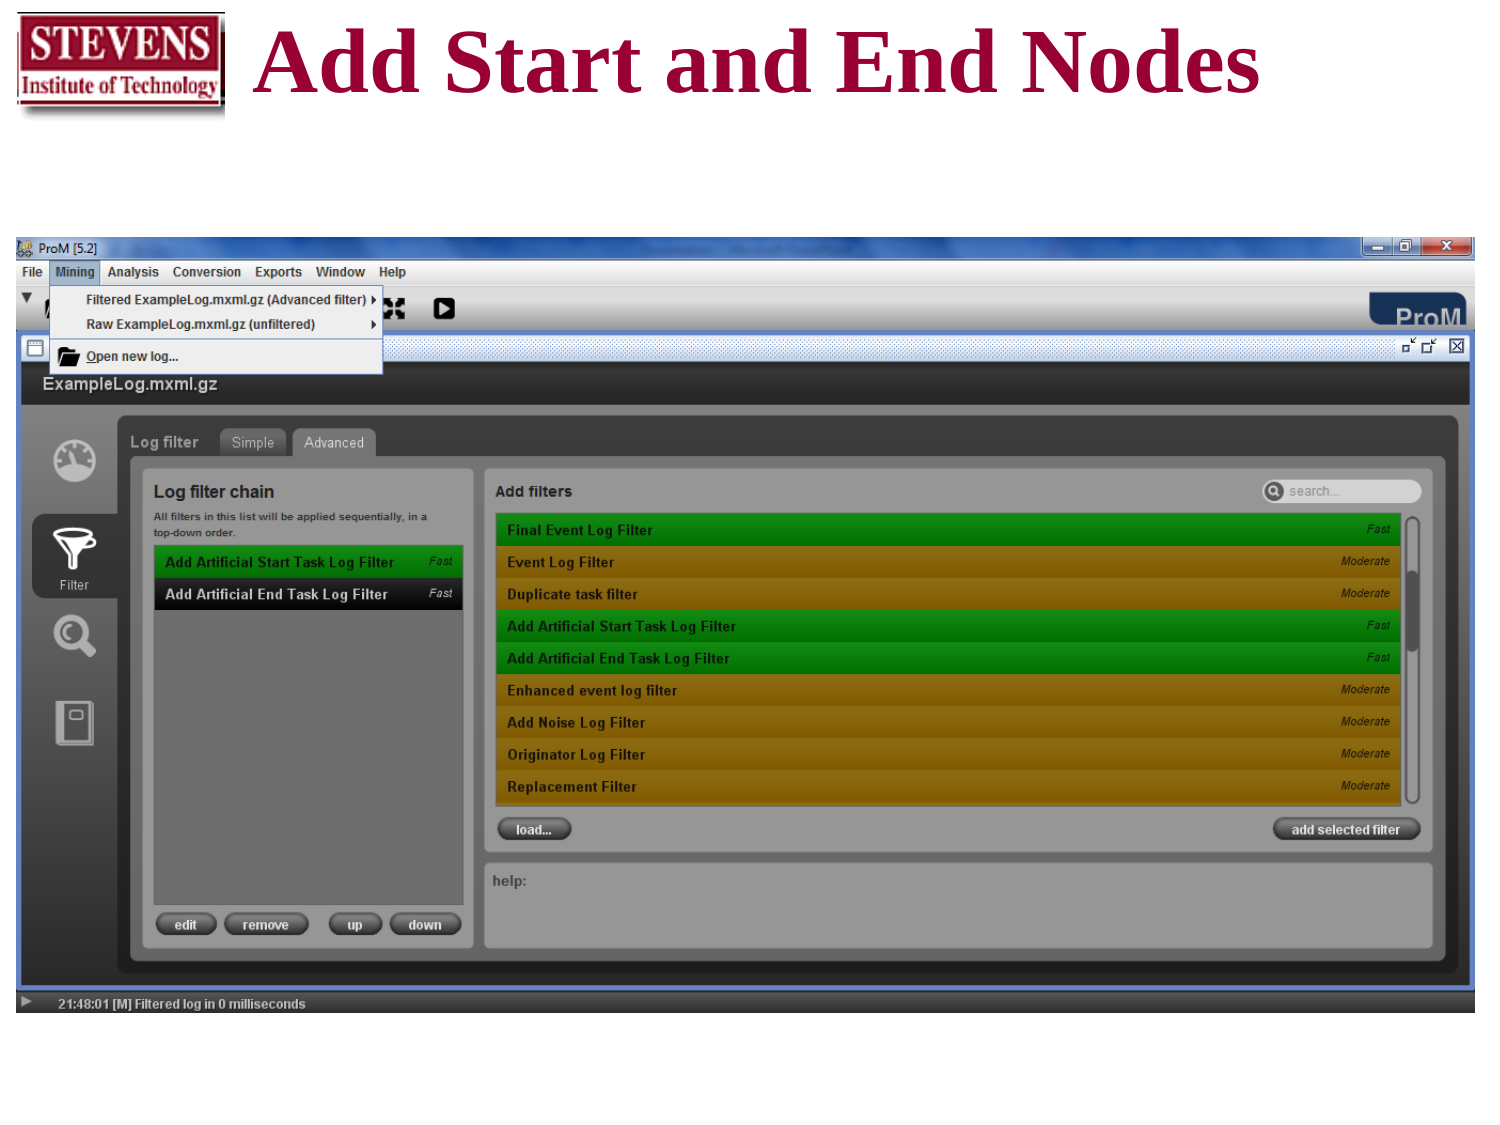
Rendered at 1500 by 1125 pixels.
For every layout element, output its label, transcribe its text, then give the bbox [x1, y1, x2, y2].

title Add Start and End Nodes [237, 12, 1500, 100]
picture [17, 12, 225, 137]
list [16, 237, 1476, 1013]
